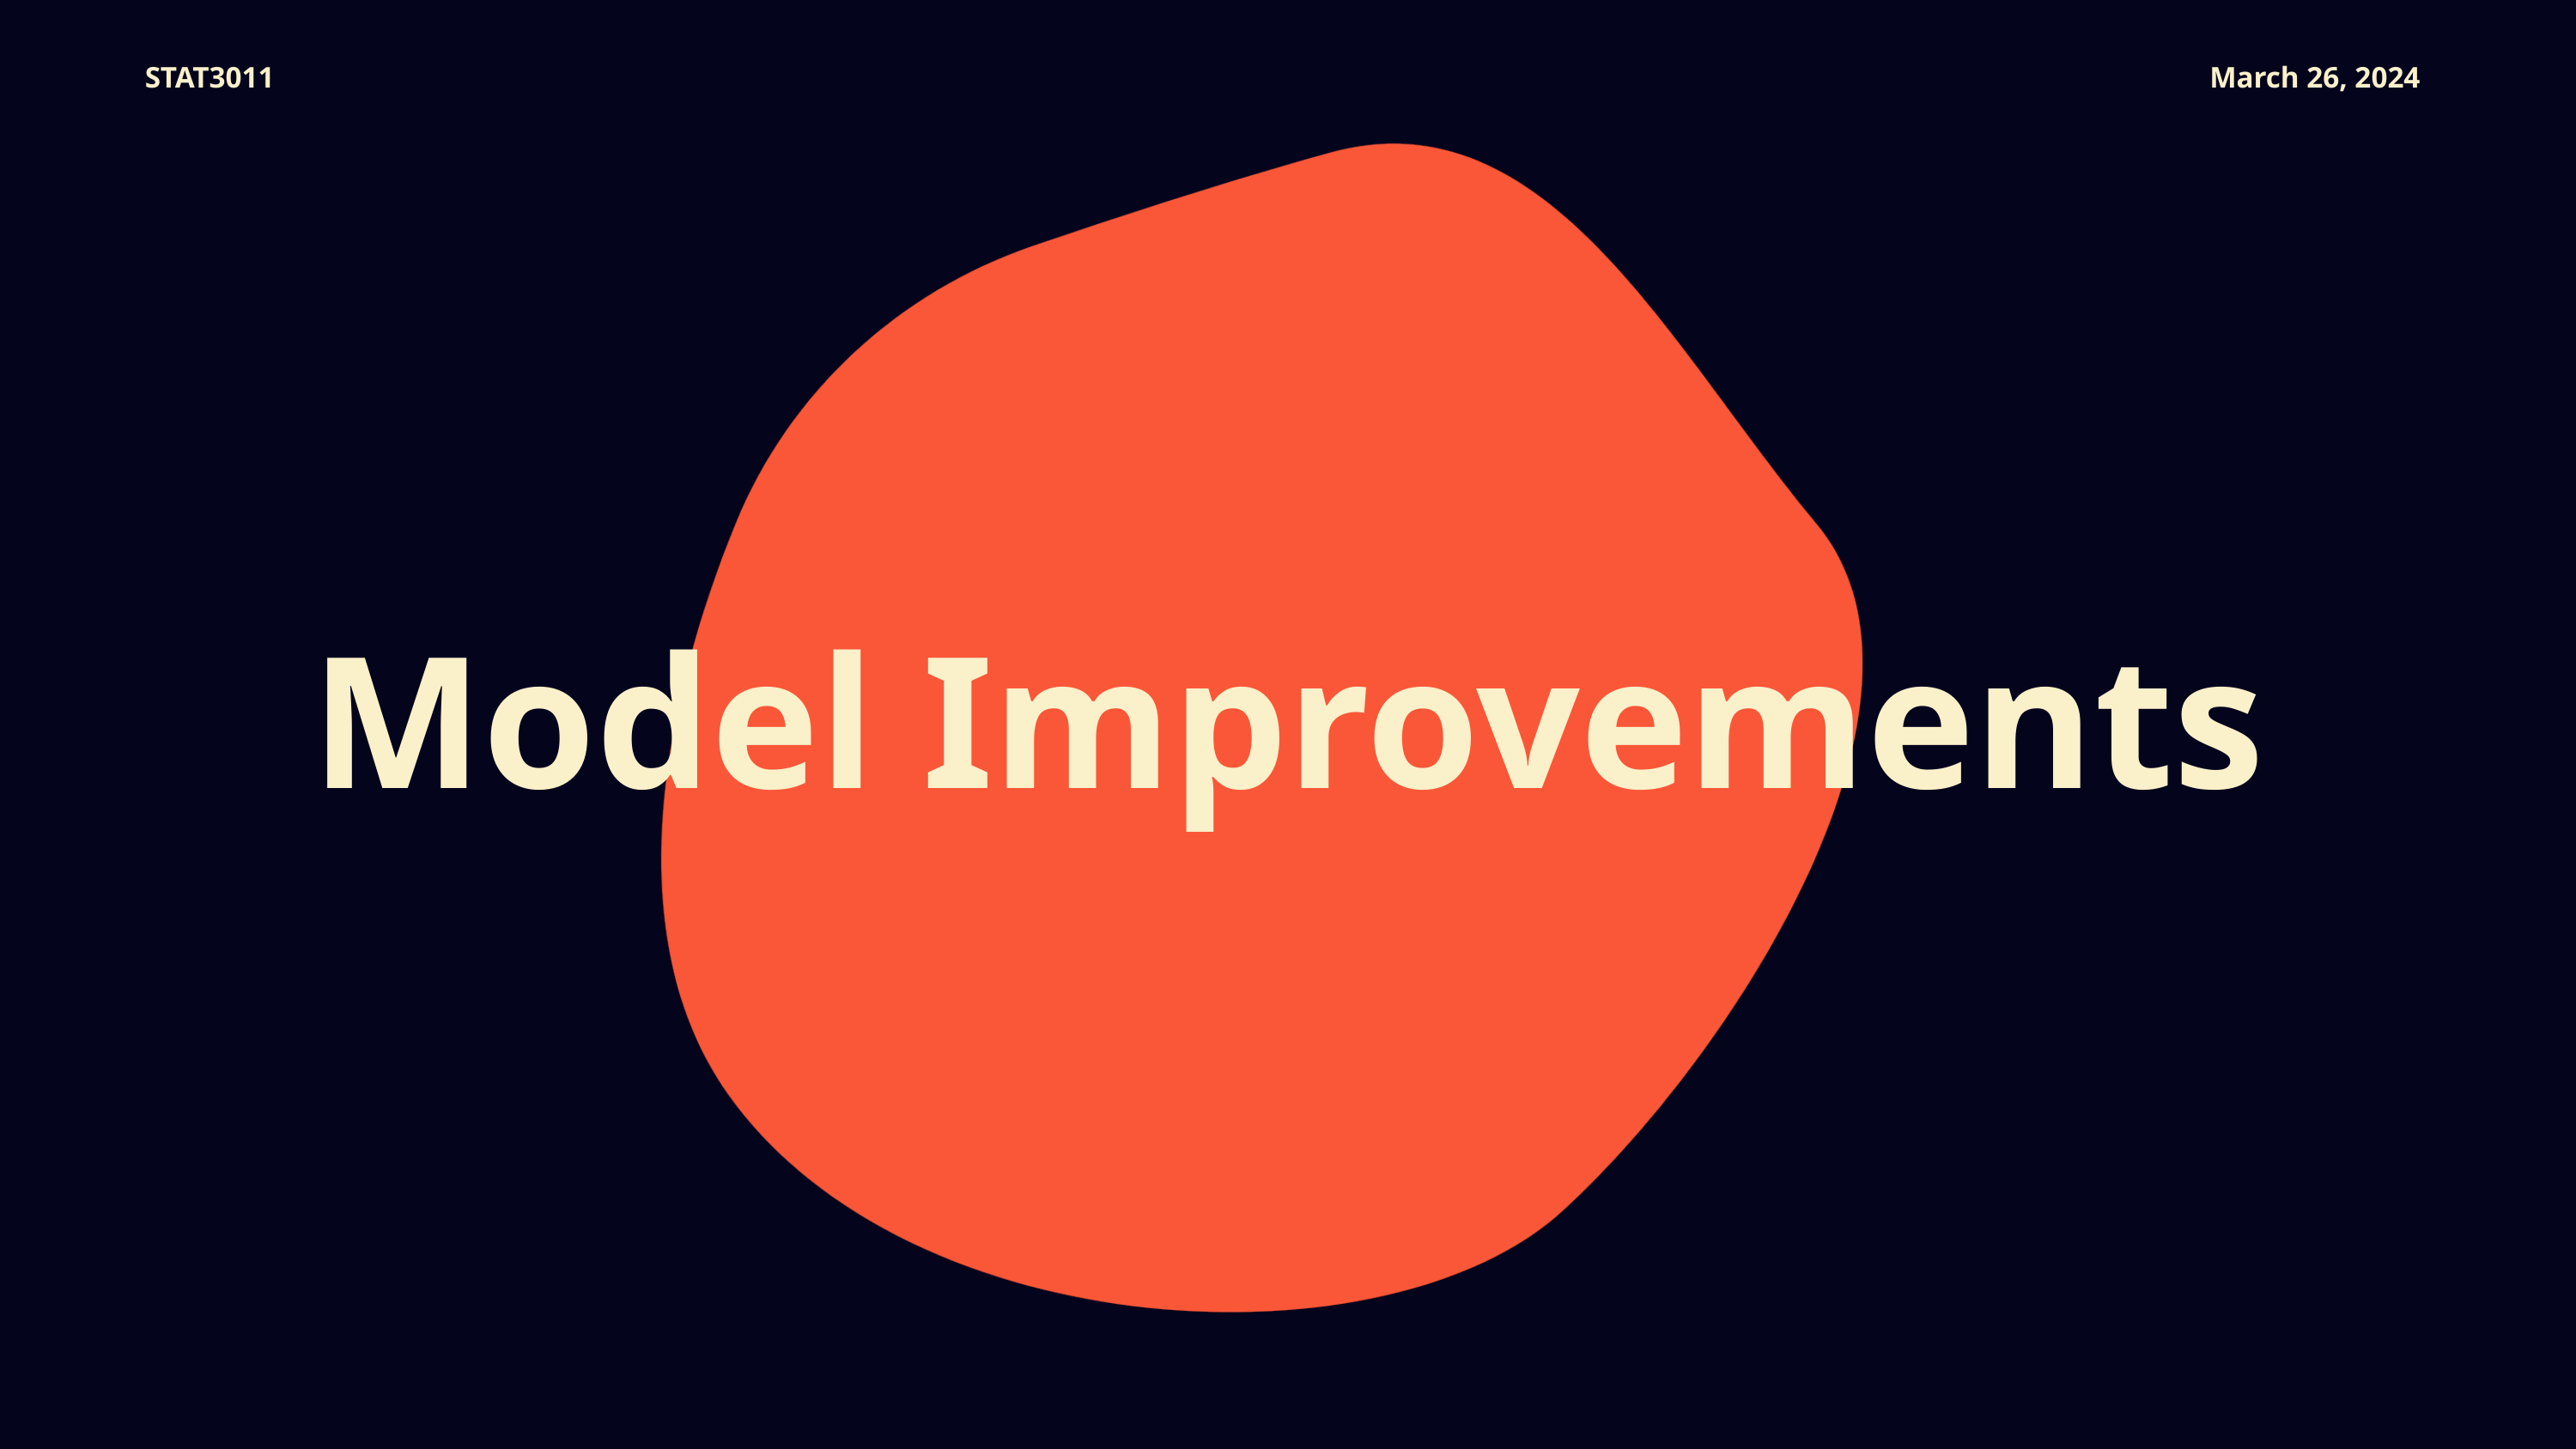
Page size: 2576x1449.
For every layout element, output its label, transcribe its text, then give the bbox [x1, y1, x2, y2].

text_box Model Improvements [144, 605, 609, 825]
text_box March 26, 2024 [2167, 45, 2421, 94]
text_box Model Improvements [1965, 605, 2432, 825]
picture [614, 92, 1962, 1372]
text_box STAT3011 [144, 45, 368, 94]
